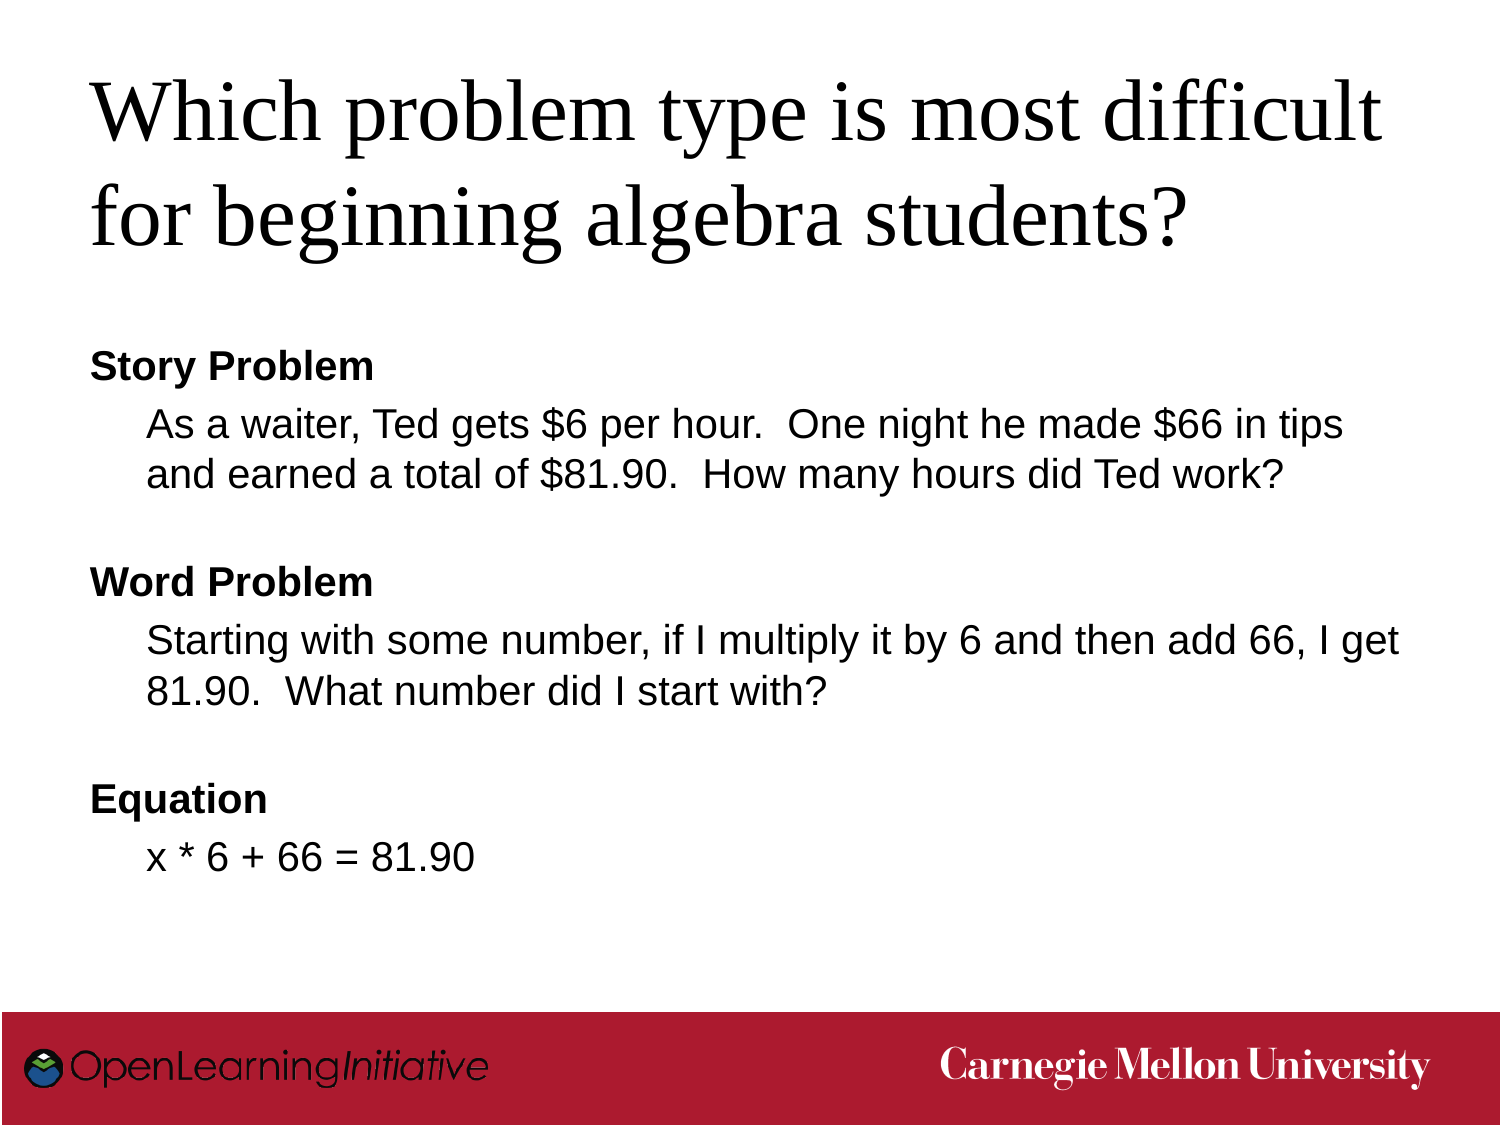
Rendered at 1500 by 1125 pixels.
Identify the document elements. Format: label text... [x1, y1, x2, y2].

title Which problem type is most difficult for beginning algebra students? [75, 45, 1425, 233]
list Story Problem As a waiter, Ted gets $6 per hour. One night he made $66 in tips and earned a total of $81.90. How many hours did Ted work? Word Problem Starting with some number, if I multiply it by 6 and then add 66, I get 81.90. What number did I start with? Equation x * 6 + 66 = 81.90 [75, 262, 1425, 1005]
picture [2, 1012, 1500, 1125]
